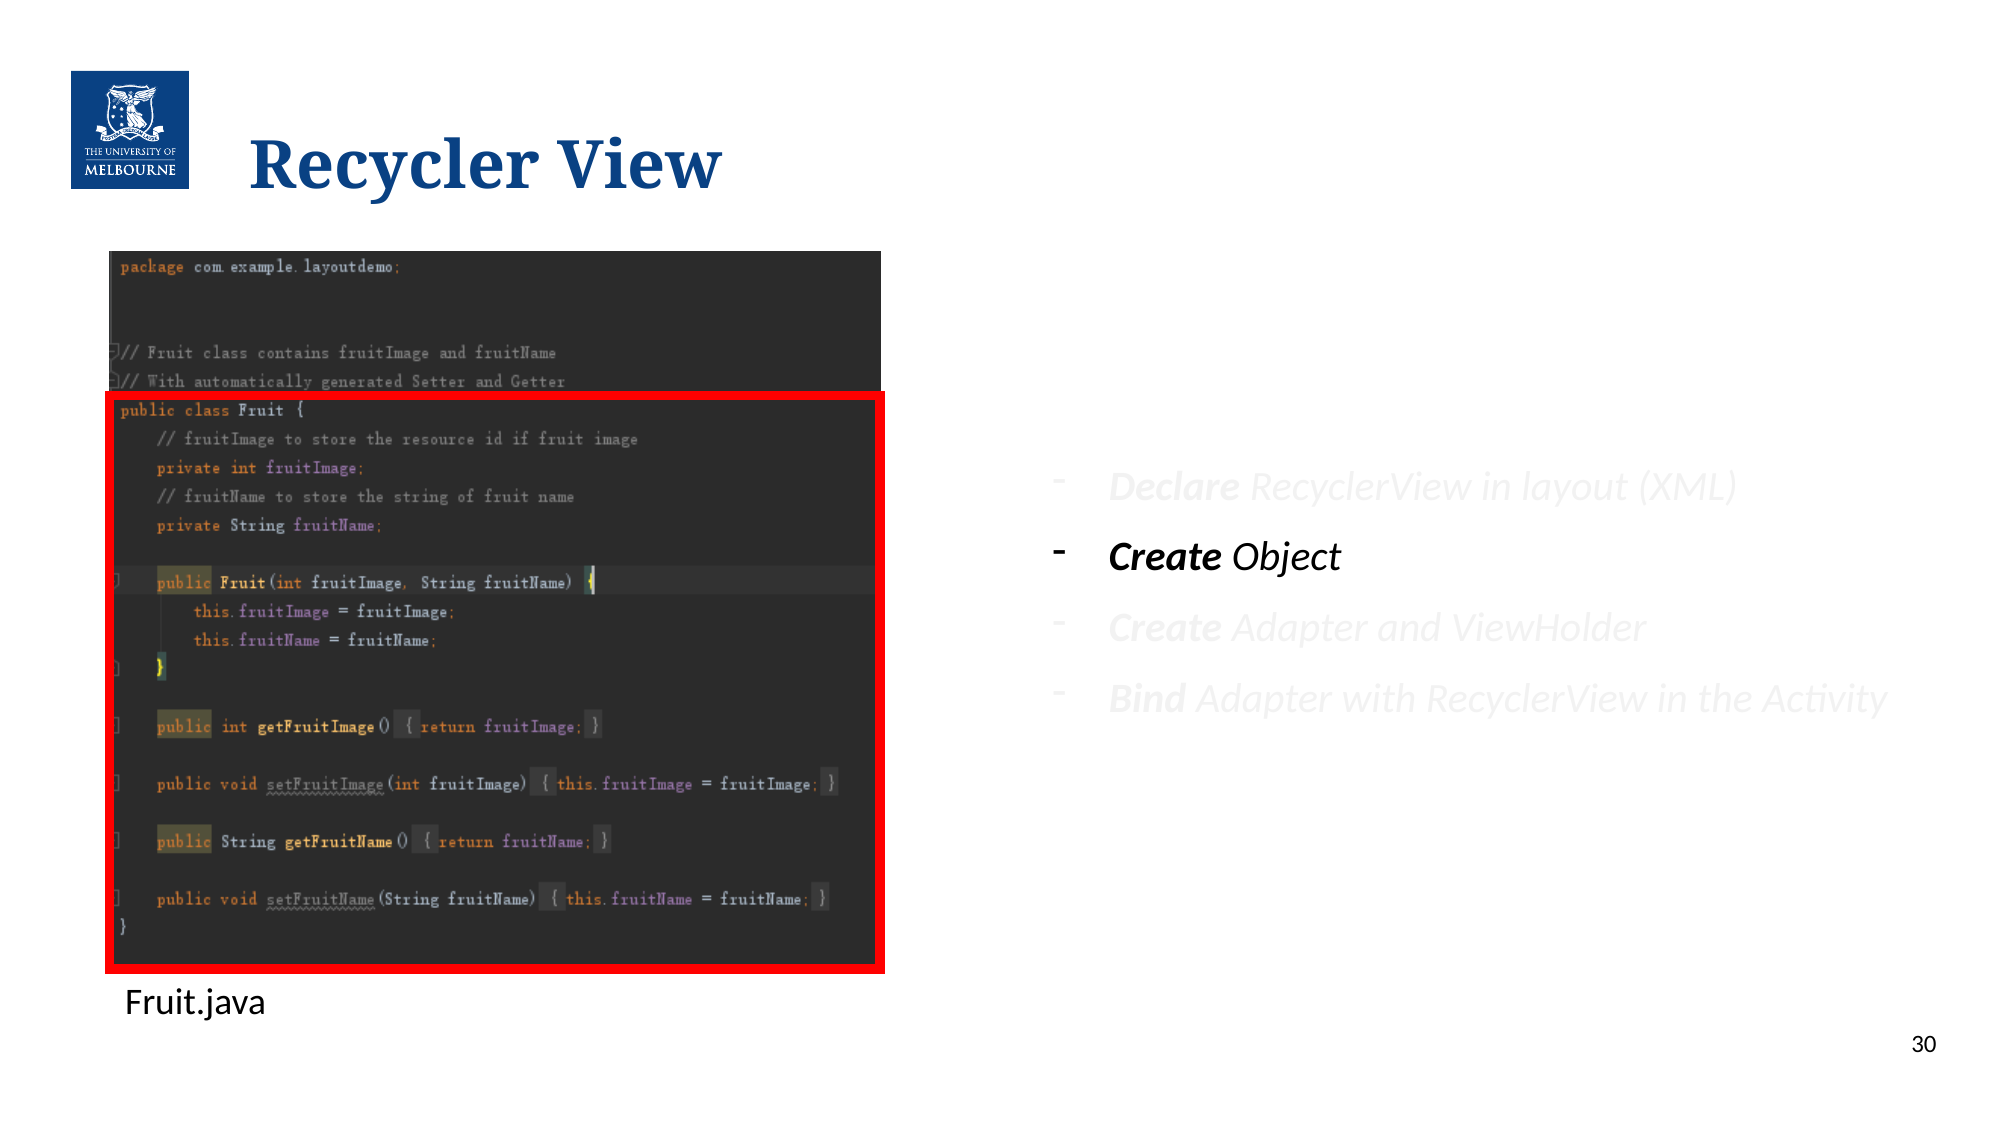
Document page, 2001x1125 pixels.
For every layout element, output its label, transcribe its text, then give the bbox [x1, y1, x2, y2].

list Declare RecyclerView in layout (XML) Create Object Create Adapter and ViewHolder Bind Adapter with RecyclerView in the Activity [1037, 450, 1924, 770]
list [109, 251, 881, 970]
text_box Fruit.java [110, 970, 282, 1029]
slide_number 30 [1797, 1012, 1937, 1073]
title Recycler View [234, 64, 1924, 211]
